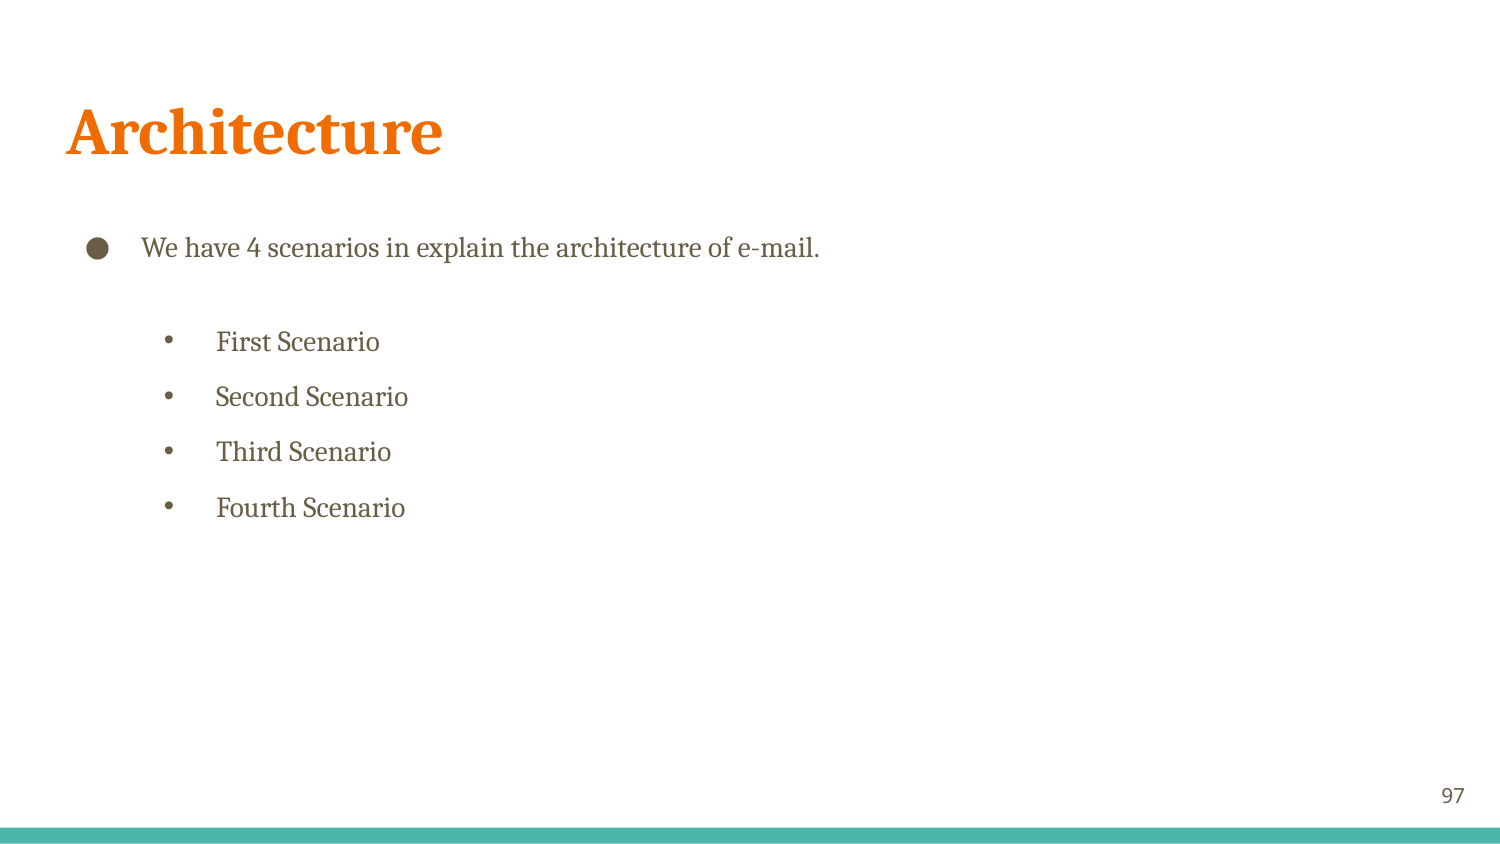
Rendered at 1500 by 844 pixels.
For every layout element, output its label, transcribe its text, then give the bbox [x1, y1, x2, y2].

title Architecture [51, 72, 1449, 189]
slide_number ‹#› [1389, 764, 1480, 830]
list We have 4 scenarios in explain the architecture of e-mail. First Scenario Second Scenario Third Scenario Fourth Scenario [51, 207, 1449, 750]
